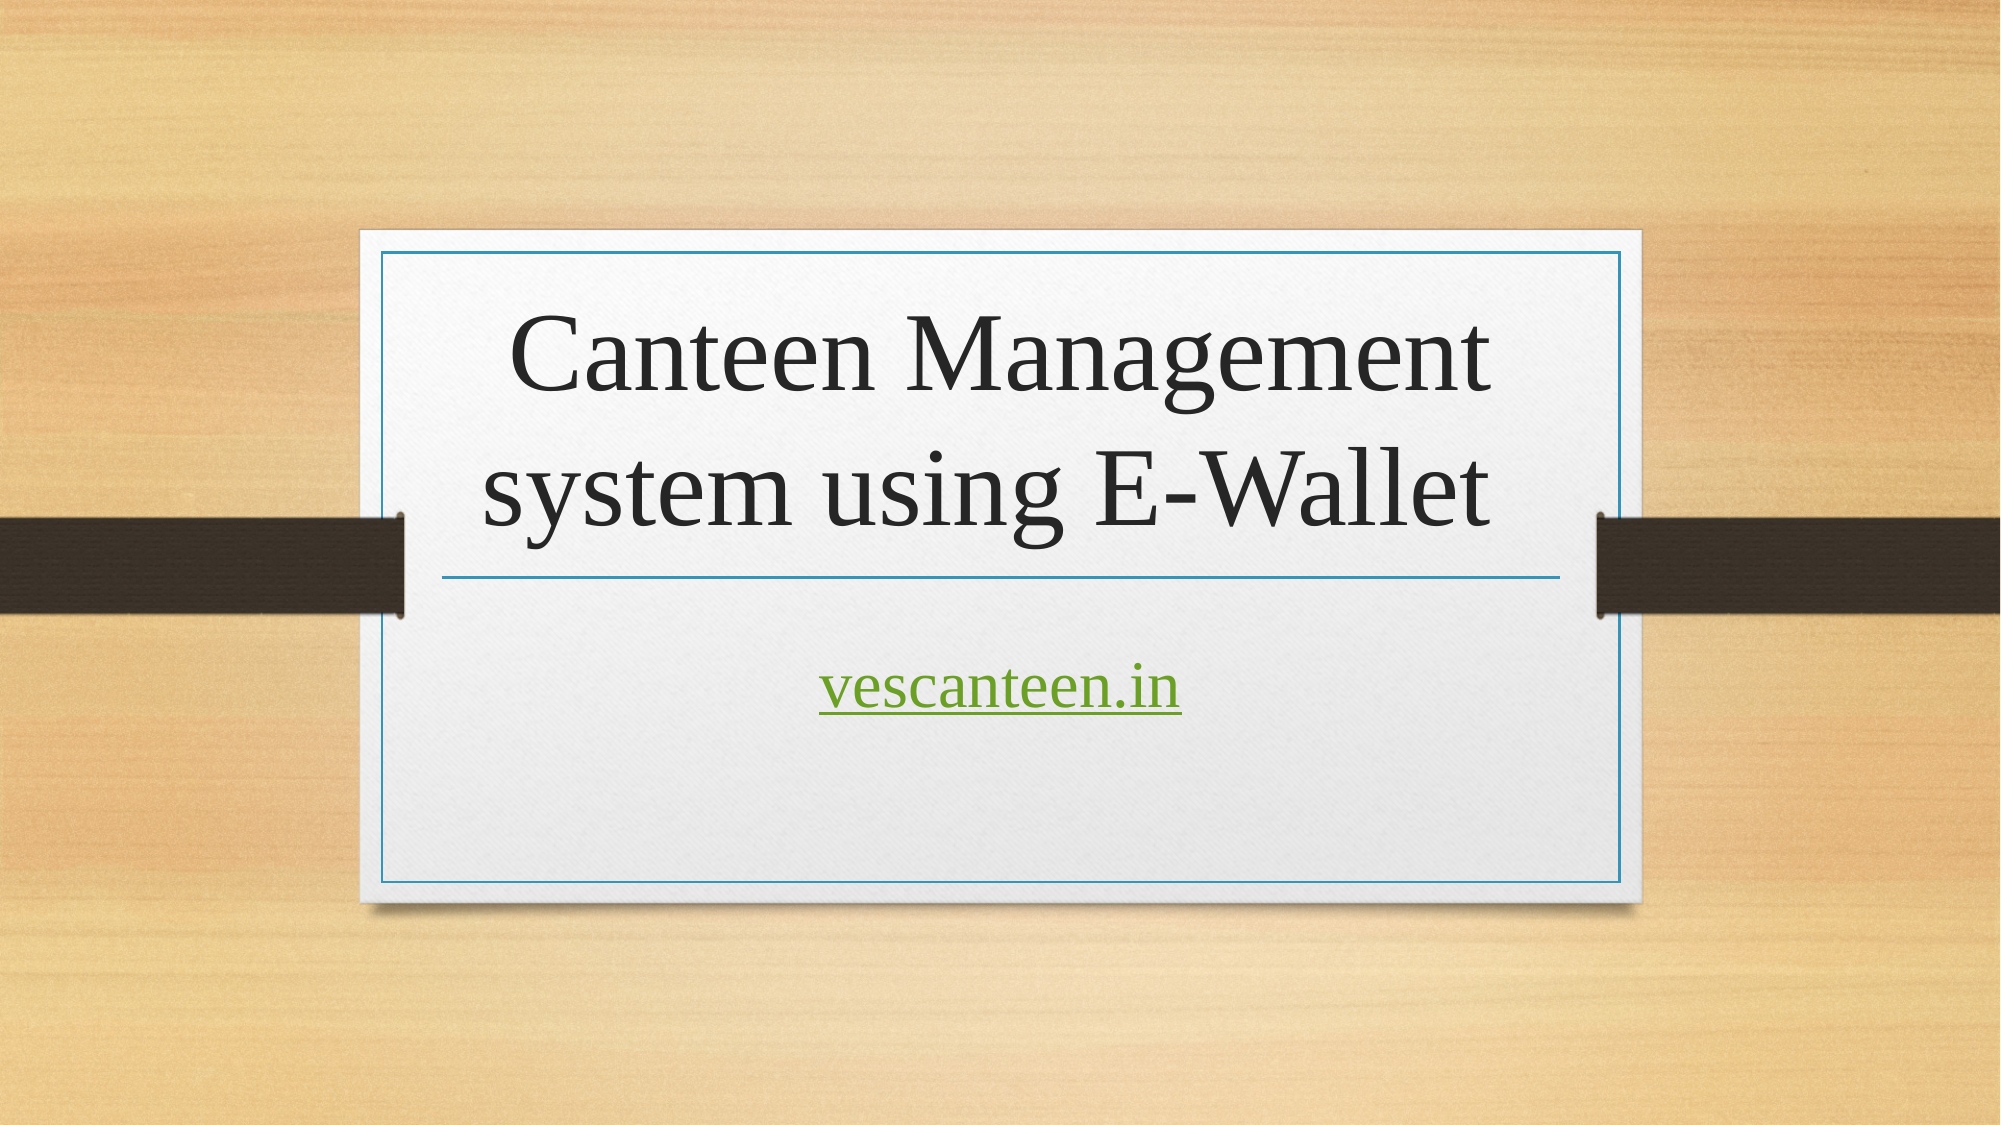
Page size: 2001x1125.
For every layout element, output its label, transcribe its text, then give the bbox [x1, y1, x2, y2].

subtitle vescanteen.in [441, 633, 1560, 851]
title Canteen Management system using E-Wallet [441, 306, 1560, 556]
picture [0, 0, 2001, 1125]
